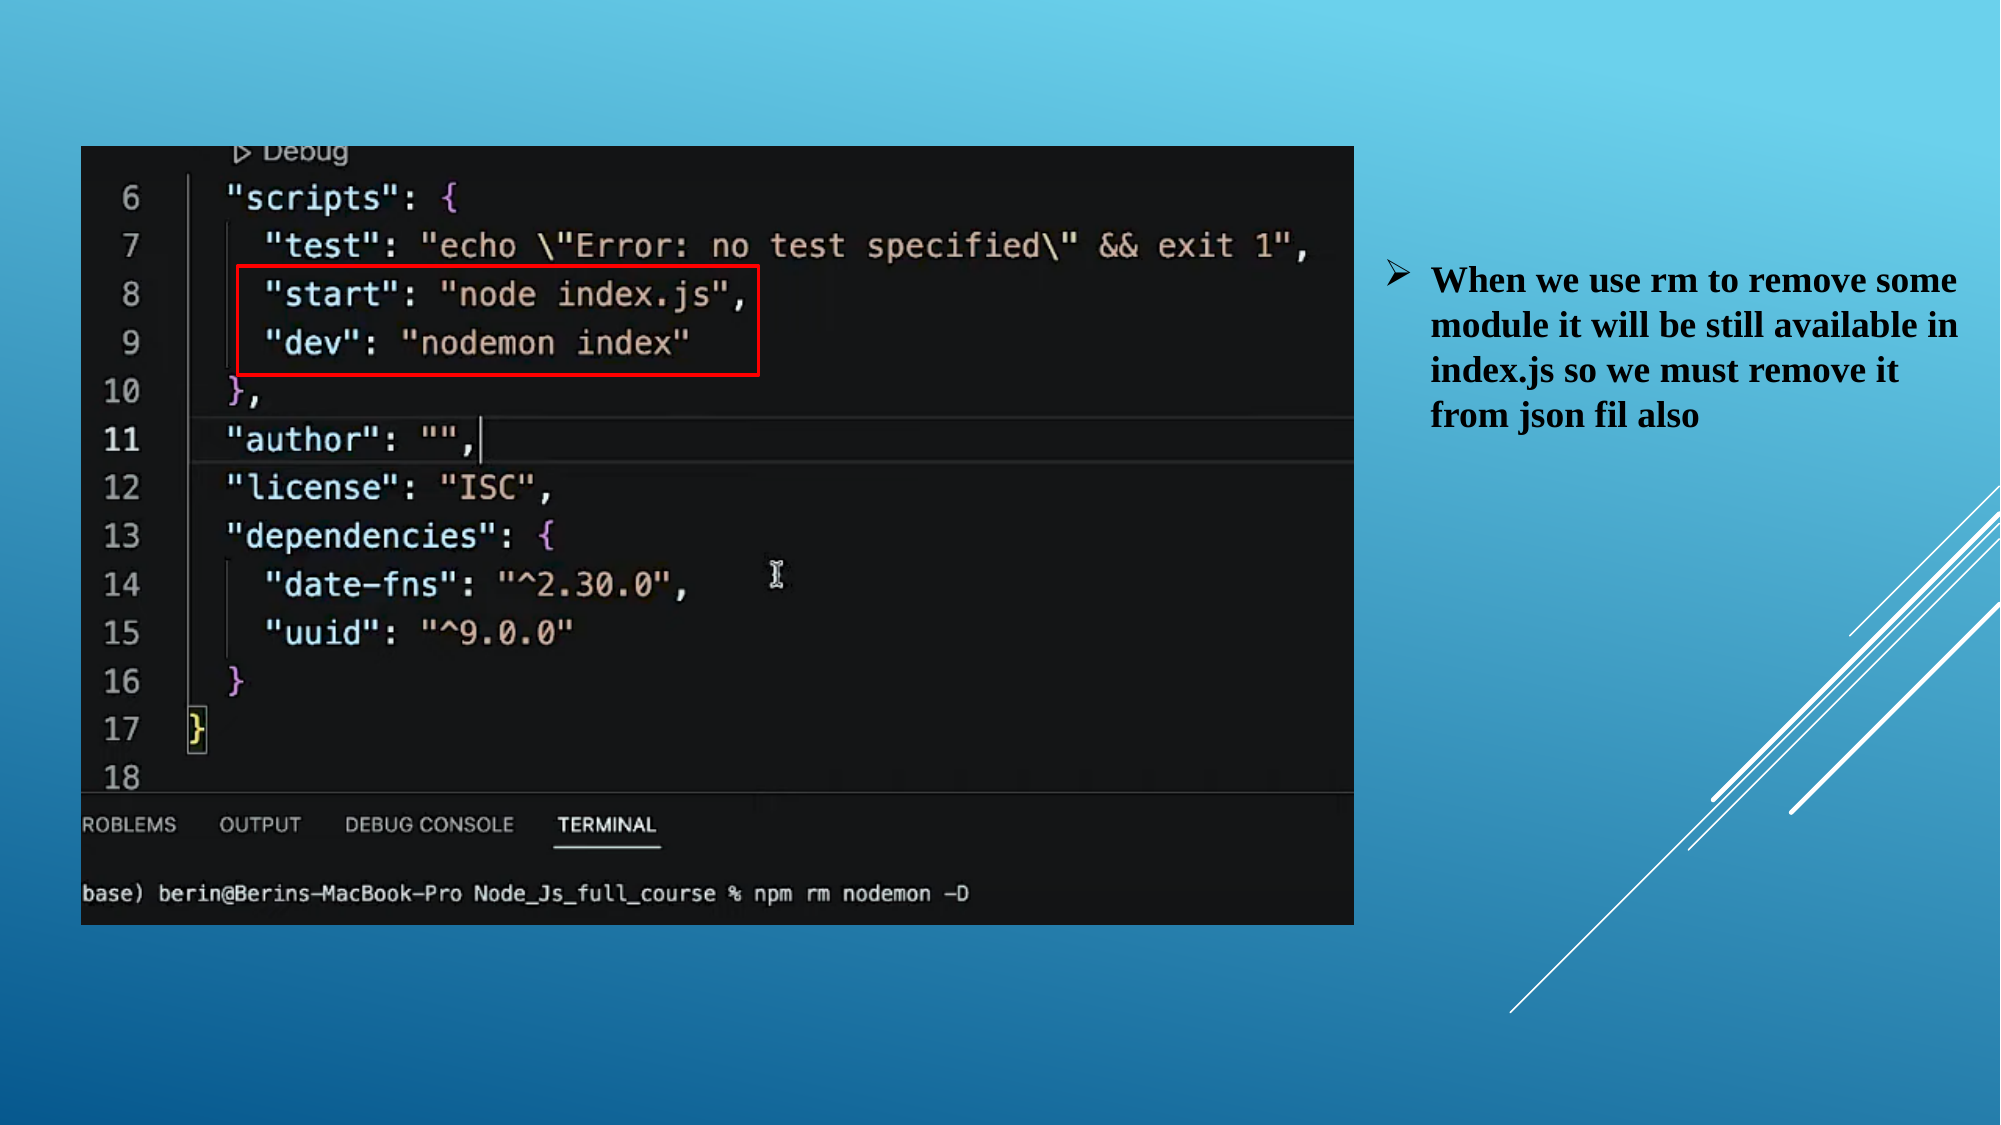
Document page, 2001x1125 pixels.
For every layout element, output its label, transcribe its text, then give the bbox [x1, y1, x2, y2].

picture [81, 146, 1355, 925]
text_box When we use rm to remove some module it will be still available in index.js so we must remove it from json fil also [1369, 247, 1978, 488]
